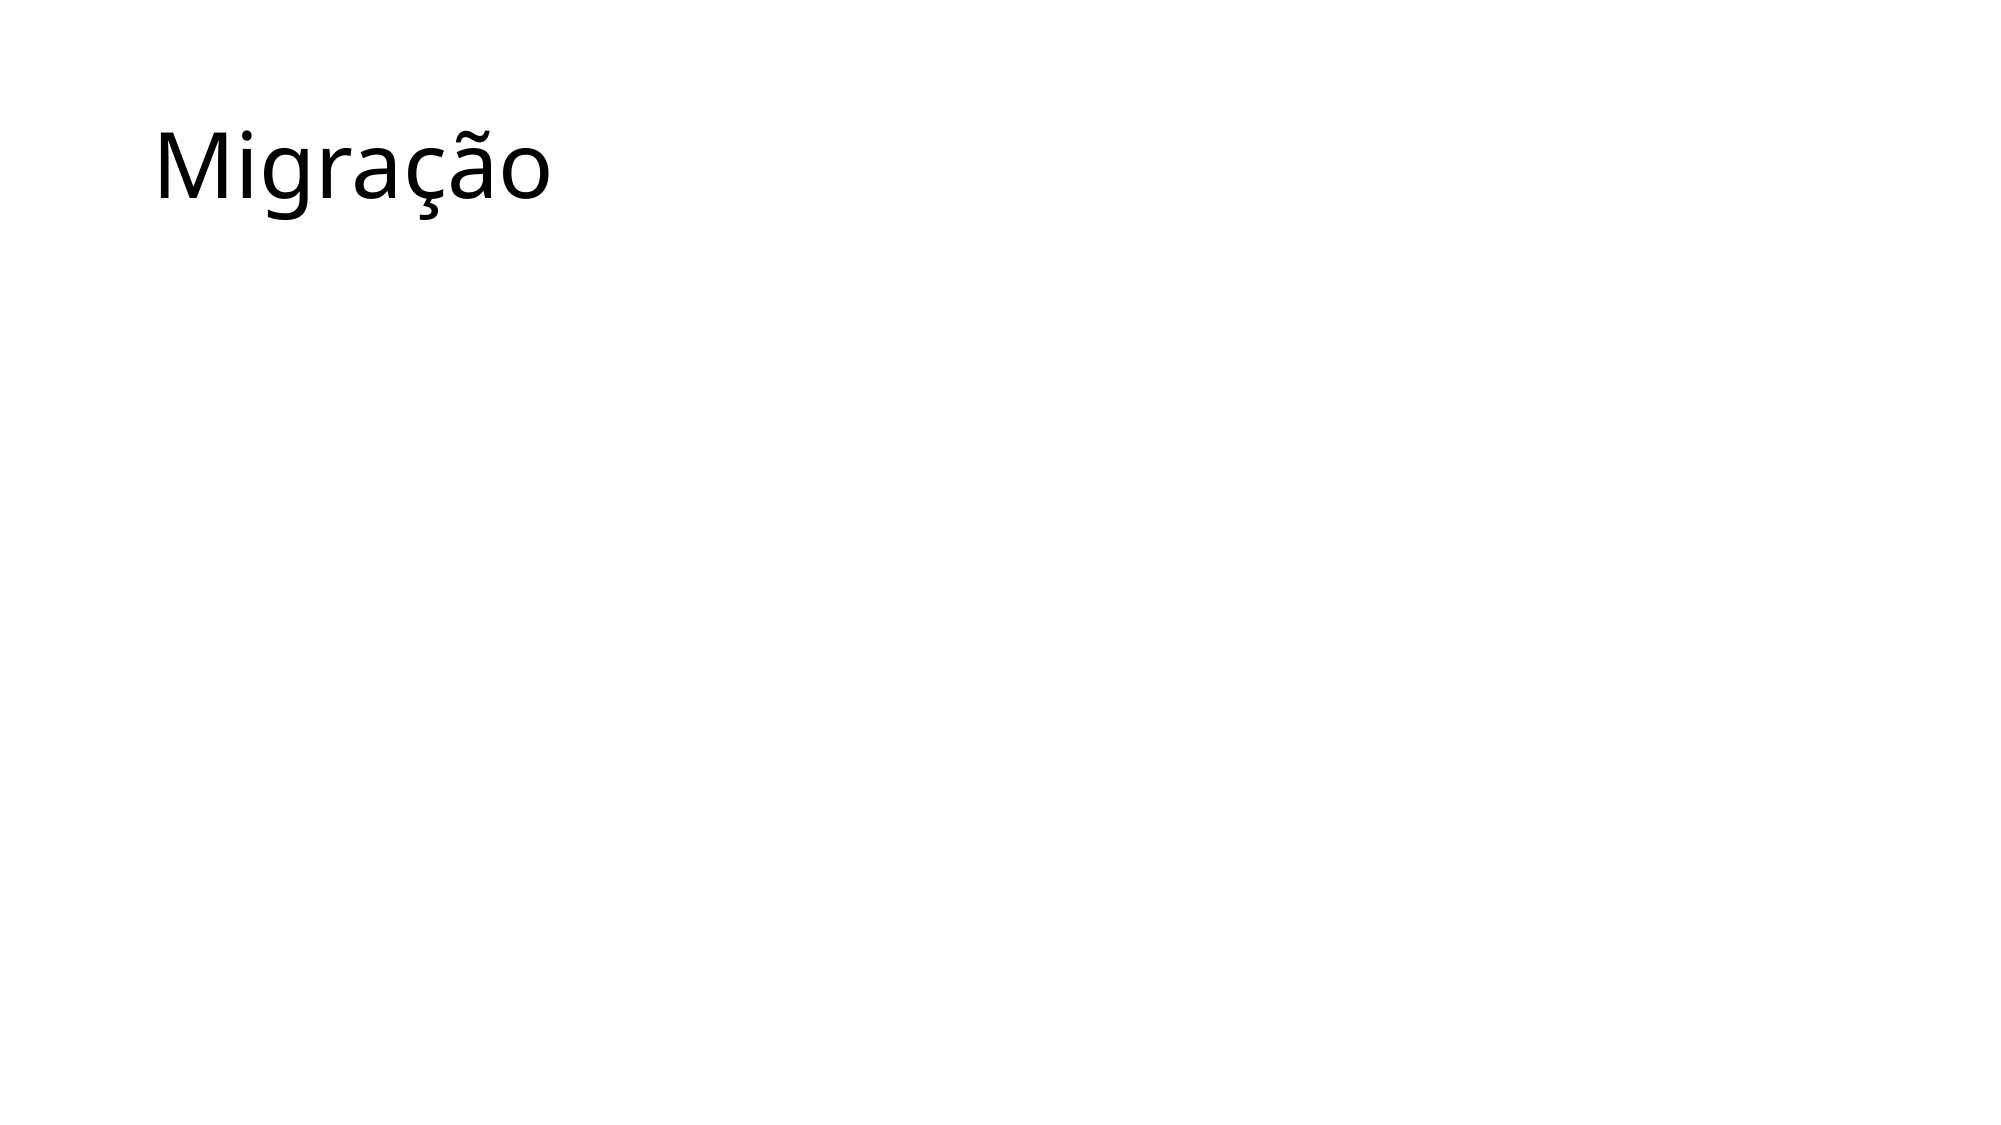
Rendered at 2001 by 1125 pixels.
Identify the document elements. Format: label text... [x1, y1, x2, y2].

title Migração [137, 59, 1863, 278]
